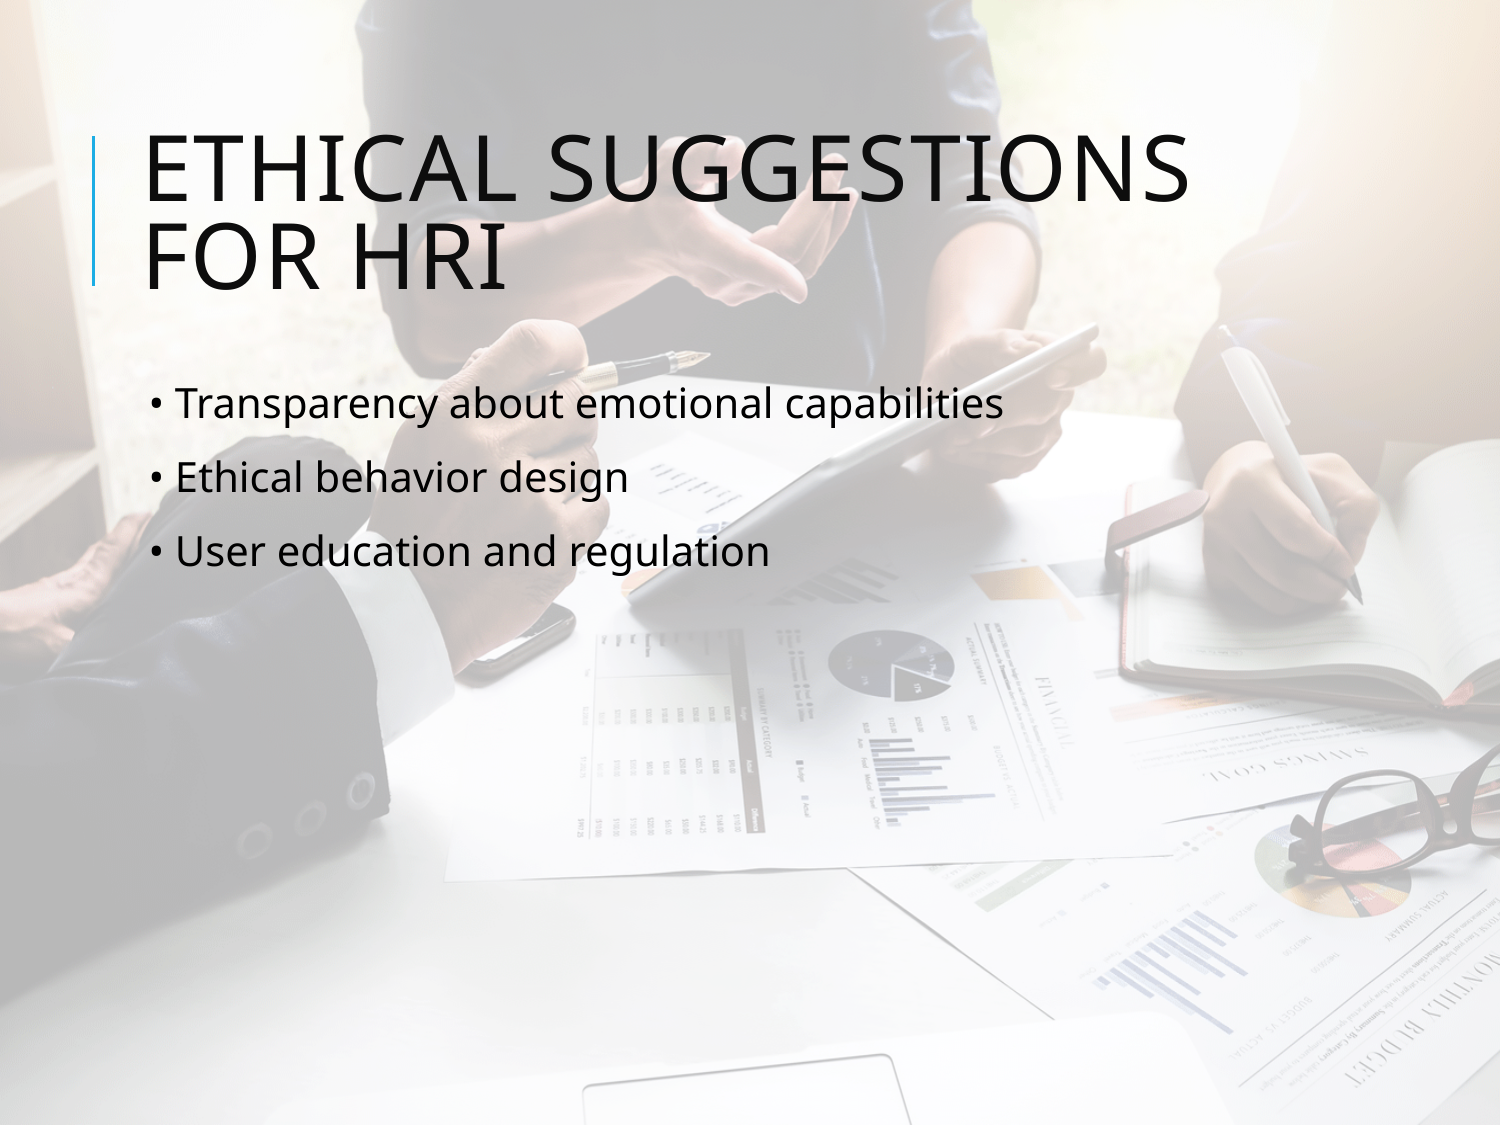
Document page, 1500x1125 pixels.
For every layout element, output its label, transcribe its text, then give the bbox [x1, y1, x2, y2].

list • Transparency about emotional capabilities • Ethical behavior design • User education and regulation [126, 375, 1322, 1035]
title Ethical Suggestions for HRI [126, 96, 1322, 342]
